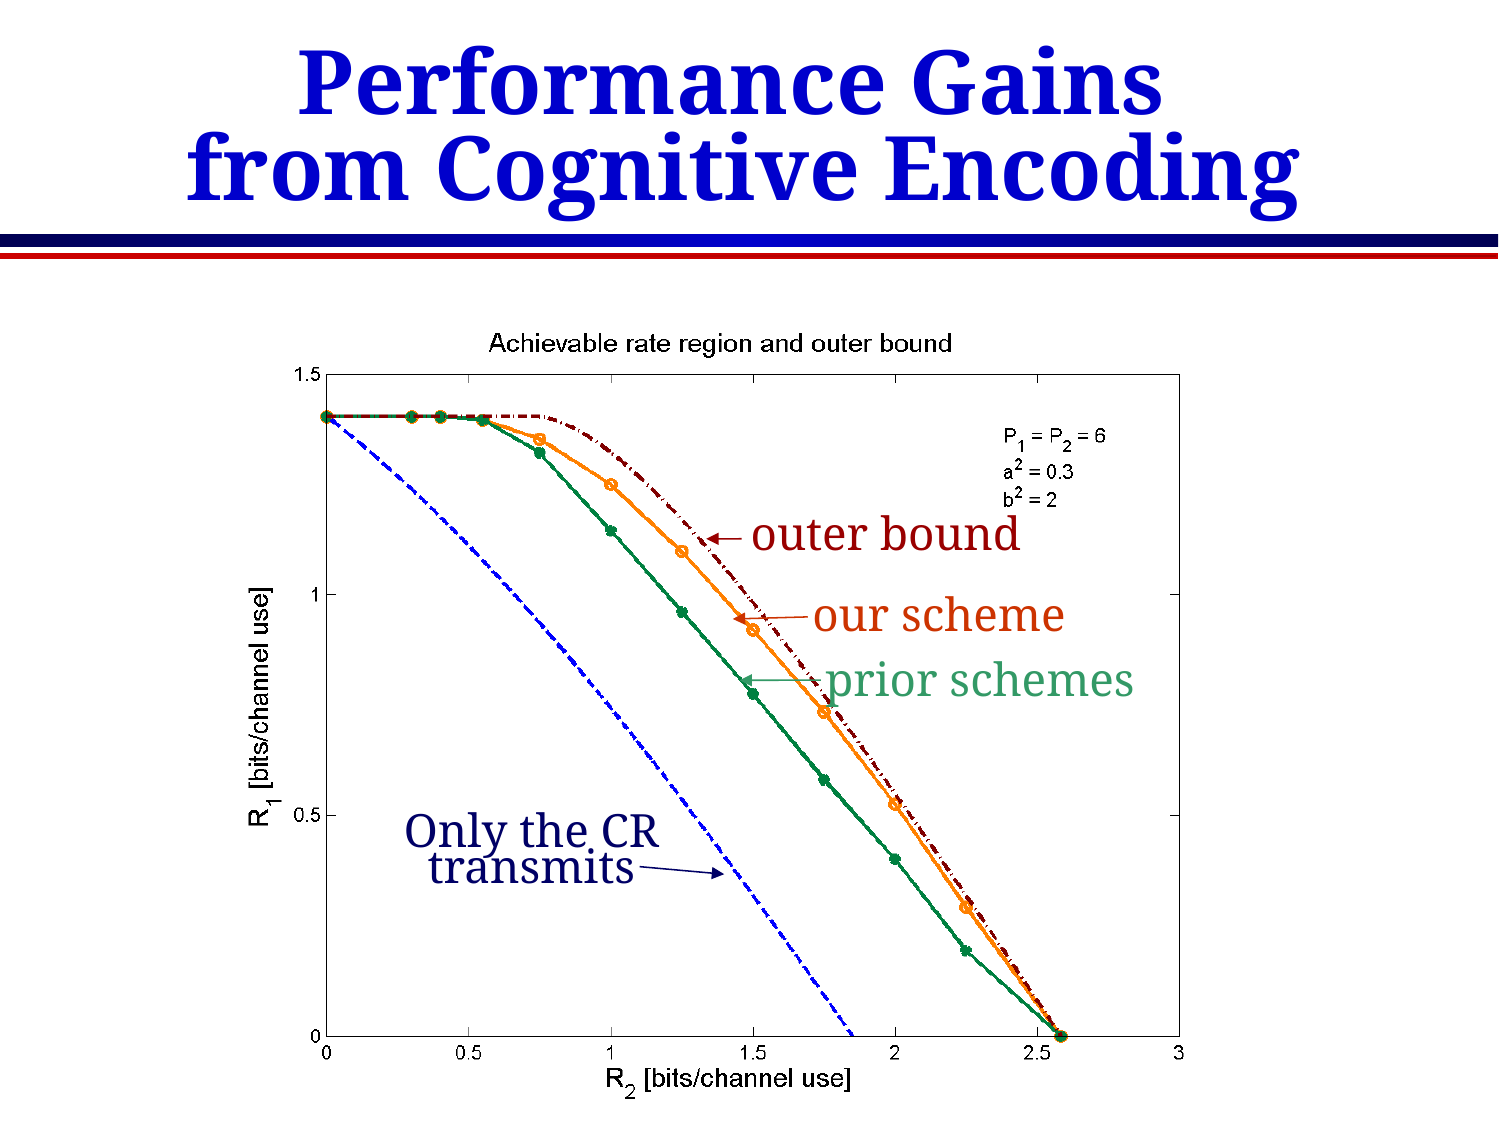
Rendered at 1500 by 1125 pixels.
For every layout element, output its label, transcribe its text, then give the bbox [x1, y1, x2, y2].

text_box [722, 577, 1119, 649]
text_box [660, 497, 1057, 568]
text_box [735, 642, 1230, 714]
picture [183, 312, 1284, 1125]
title Performance Gains from Cognitive Encoding [62, 37, 1426, 226]
